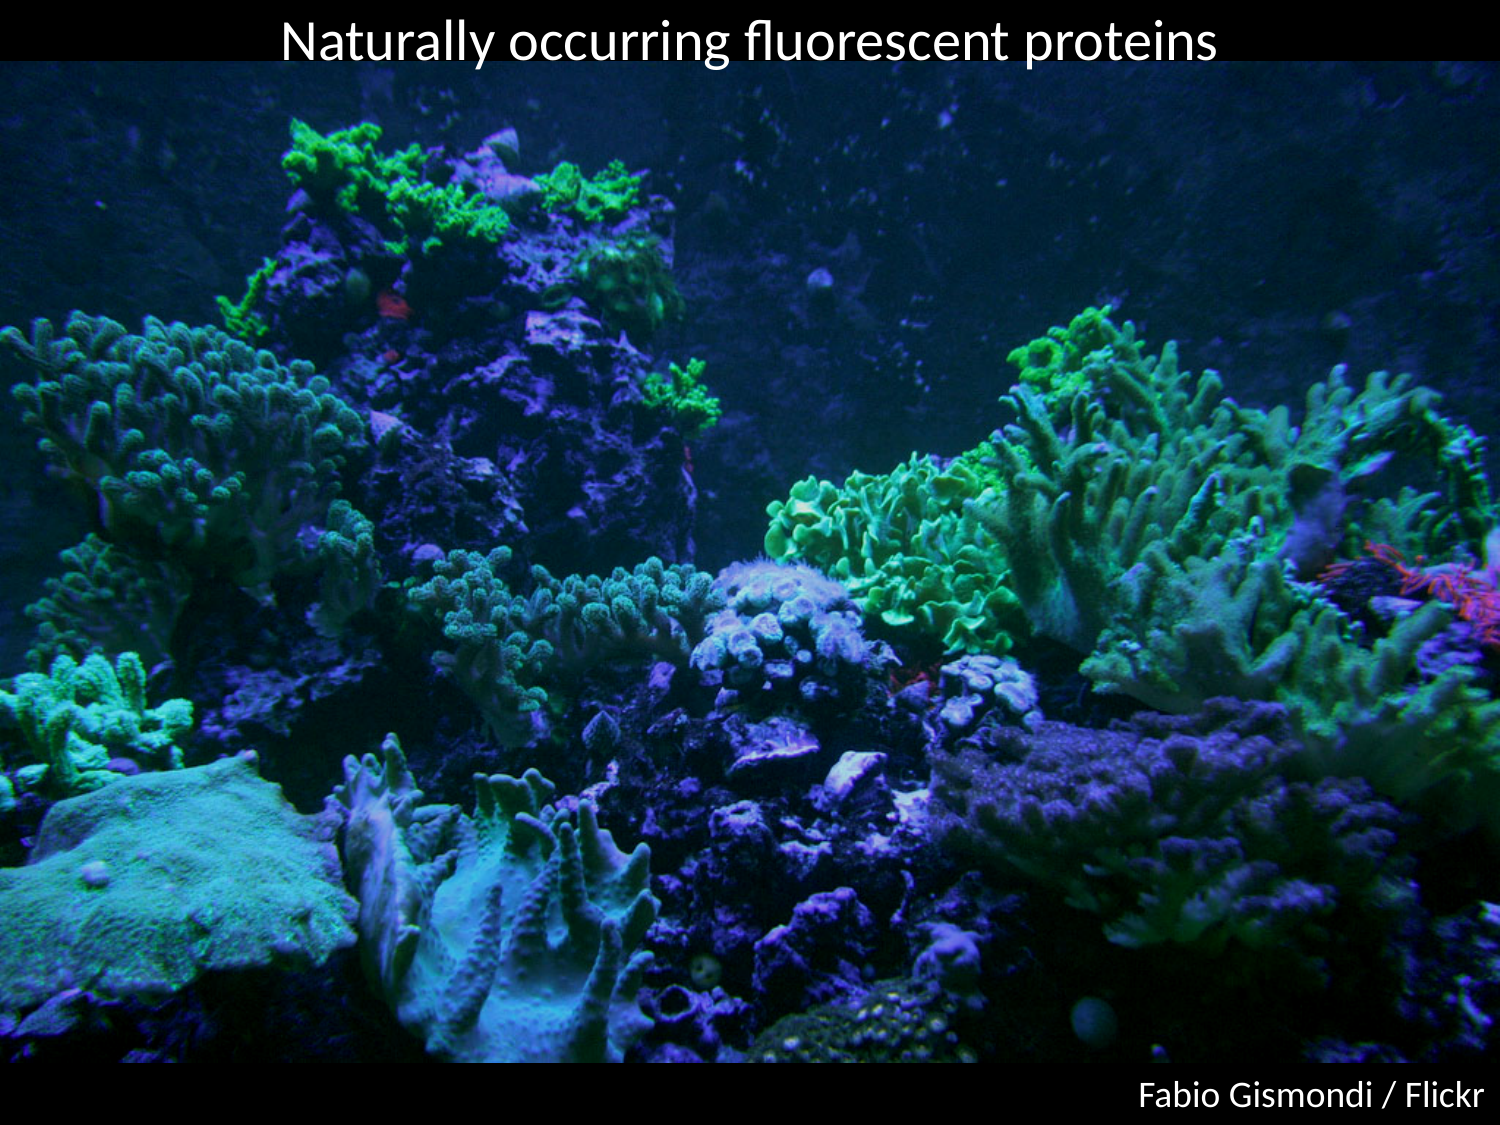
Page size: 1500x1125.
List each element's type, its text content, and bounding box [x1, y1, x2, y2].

title Naturally occurring fluorescent proteins [112, 0, 1388, 60]
text_box Fabio Gismondi / Flickr [999, 1068, 1500, 1123]
picture [0, 61, 1500, 1063]
